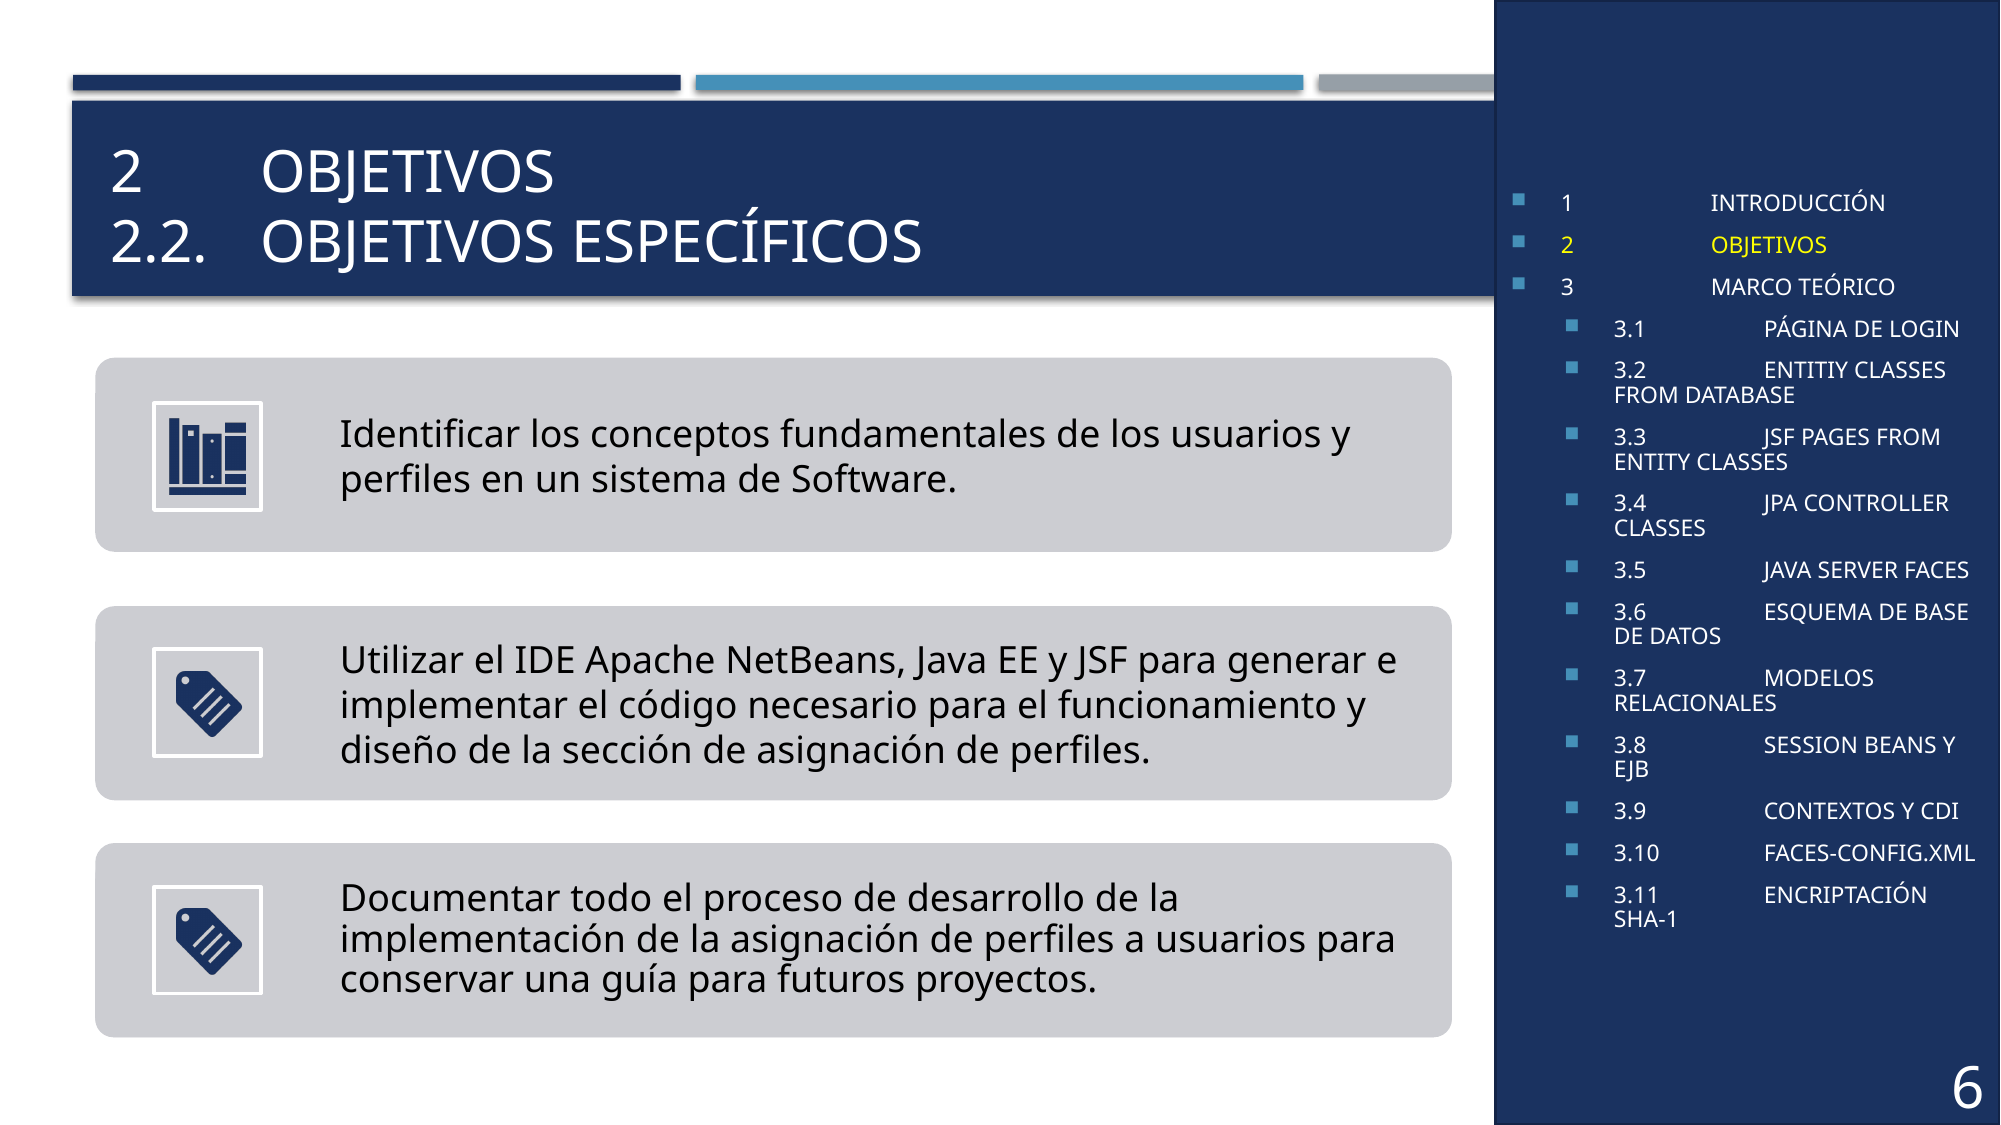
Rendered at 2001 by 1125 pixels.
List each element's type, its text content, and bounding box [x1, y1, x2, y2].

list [94, 357, 1453, 1038]
title 2 OBJETIVOS 2.2. OBJETIVOS ESPECÍFICOS [95, 115, 1494, 282]
slide_number 6 [1827, 1059, 2000, 1120]
text_box 1 INTRODUCCIÓN 2 OBJETIVOS 3 MARCO TEÓRICO 3.1 PÁGINA DE LOGIN 3.2 ENTITIY CLASSES FROM DATABASE 3.3 JSF PAGES FROM ENTITY CLASSES 3.4 JPA CONTROLLER CLASSES 3.5 JAVA SERVER FACES 3.6 ESQUEMA DE BASE DE DATOS 3.7 MODELOS RELACIONALES 3.8 SESSION BEANS Y EJB 3.9 CONTEXTOS Y CDI 3.10 FACES-CONFIG.XML 3.11 ENCRIPTACIÓN SHA-1 [1494, 0, 2000, 1125]
